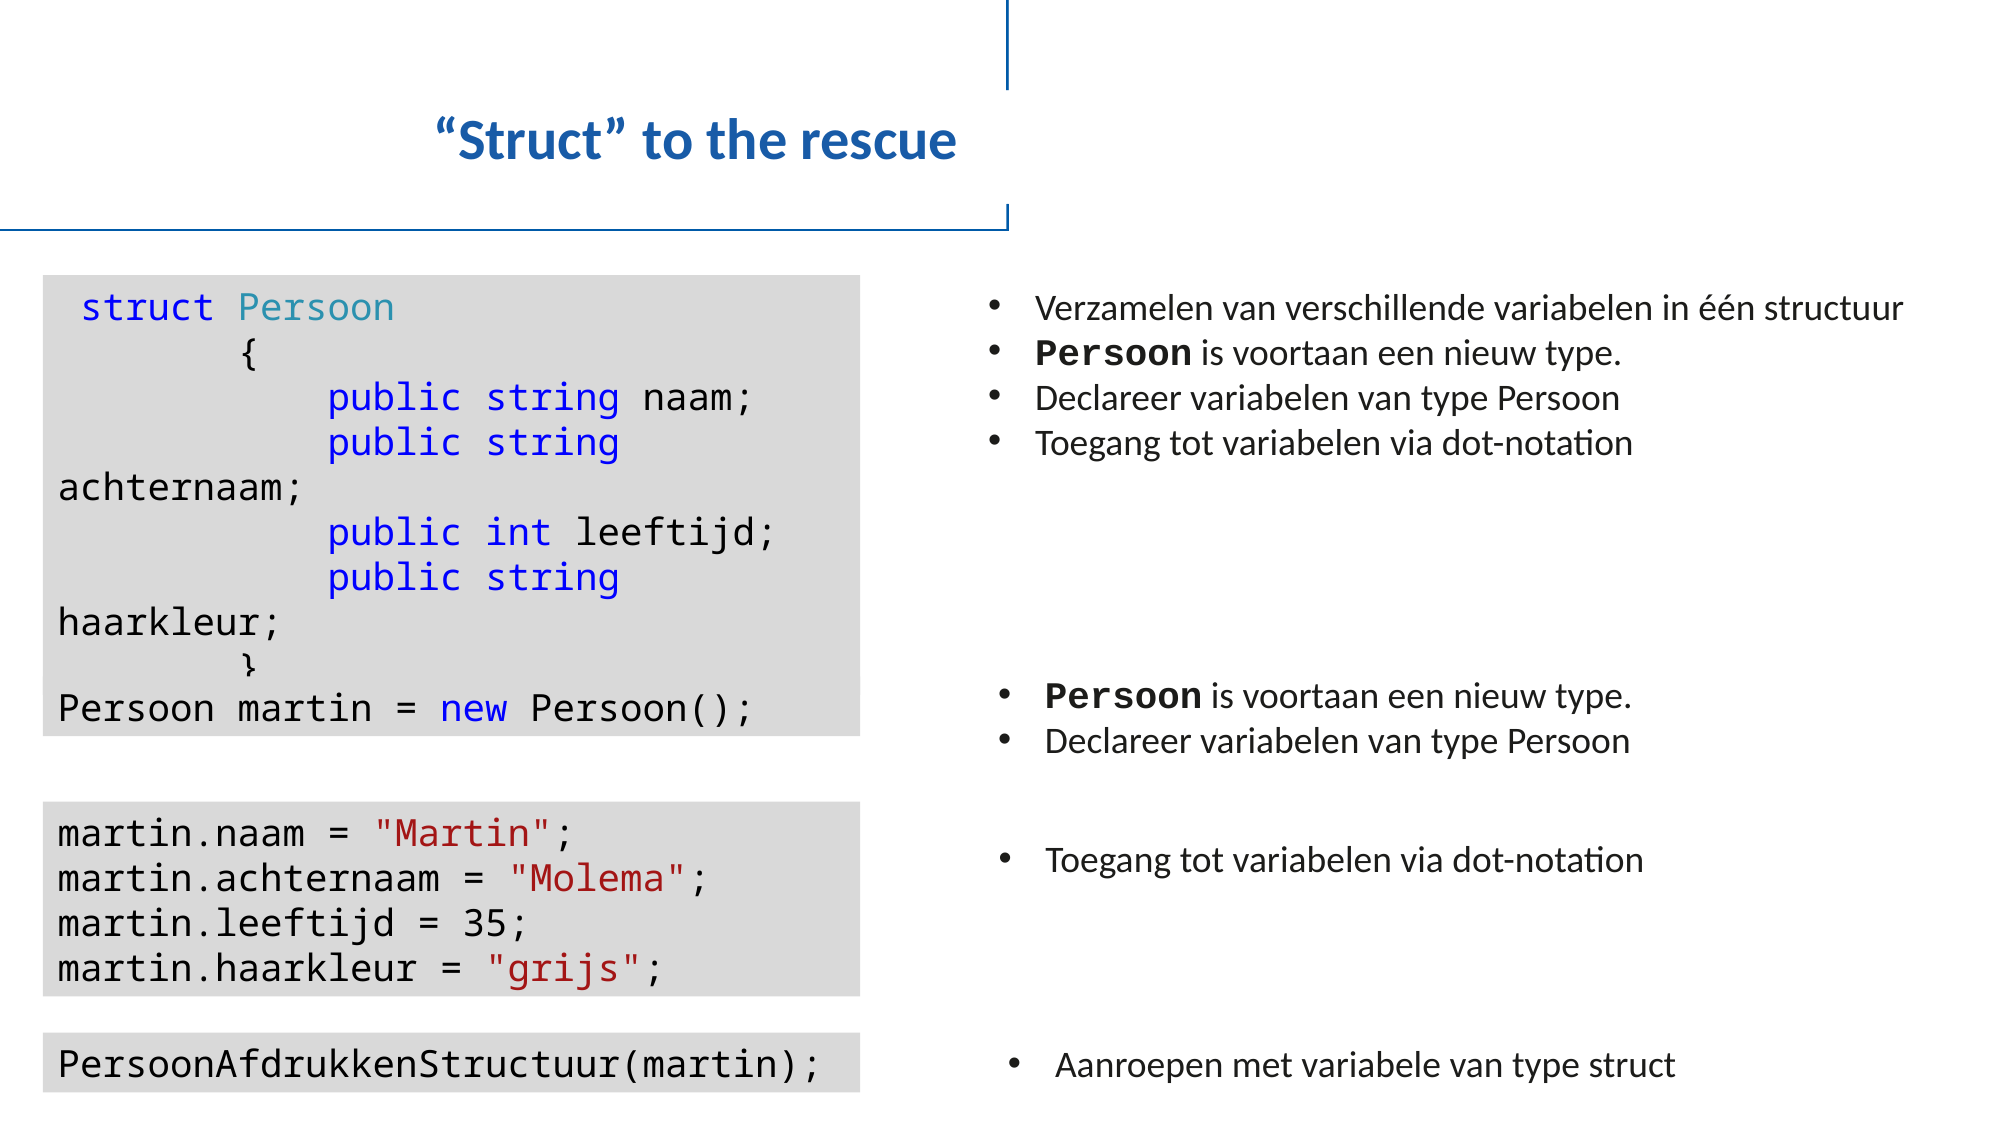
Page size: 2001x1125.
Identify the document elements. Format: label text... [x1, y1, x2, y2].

text_box Persoon martin = new Persoon(); [42, 676, 861, 737]
text_box Toegang tot variabelen via dot-notation [983, 827, 1660, 888]
title “Struct” to the rescue [433, 112, 1842, 169]
picture [0, 0, 1009, 231]
text_box PersoonAfdrukkenStructuur(martin); [42, 1032, 861, 1093]
text_box Aanroepen met variabele van type struct [993, 1032, 1692, 1093]
text_box struct Persoon { public string naam; public string achternaam; public int leeftijd; public string haarkleur; } [42, 275, 861, 676]
text_box Persoon is voortaan een nieuw type. Declareer variabelen van type Persoon [983, 663, 1649, 769]
text_box Verzamelen van verschillende variabelen in één structuur Persoon is voortaan een nieuw type. Declareer variabelen van type Persoon Toegang tot variabelen via dot-notation [973, 275, 1921, 470]
text_box martin.naam = "Martin"; martin.achternaam = "Molema"; martin.leeftijd = 35; martin.haarkleur = "grijs"; [42, 801, 861, 997]
